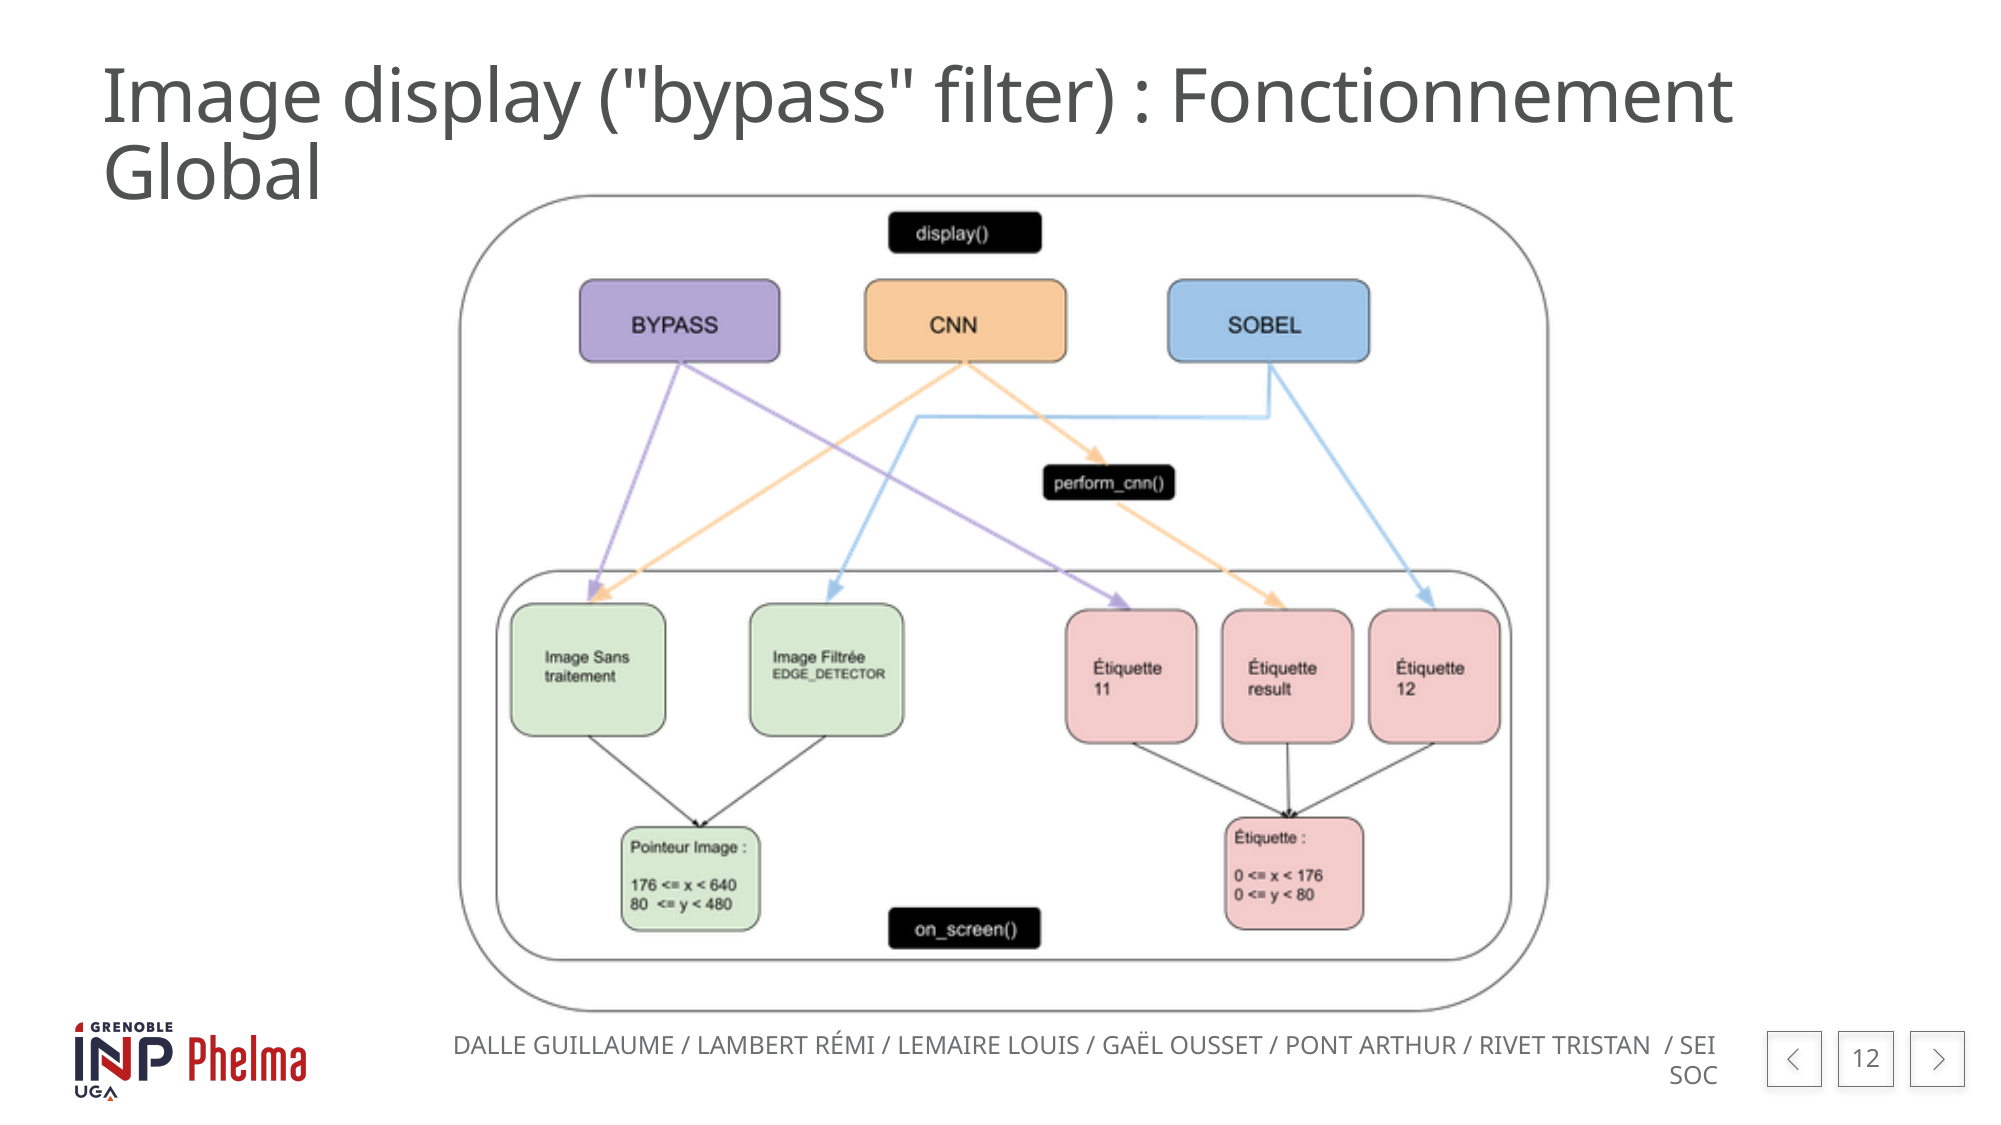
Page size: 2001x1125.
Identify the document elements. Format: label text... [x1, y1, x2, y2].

picture [75, 1022, 306, 1101]
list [443, 186, 1558, 1019]
title Image display ("bypass" filter) : Fonctionnement Global [102, 95, 1896, 180]
